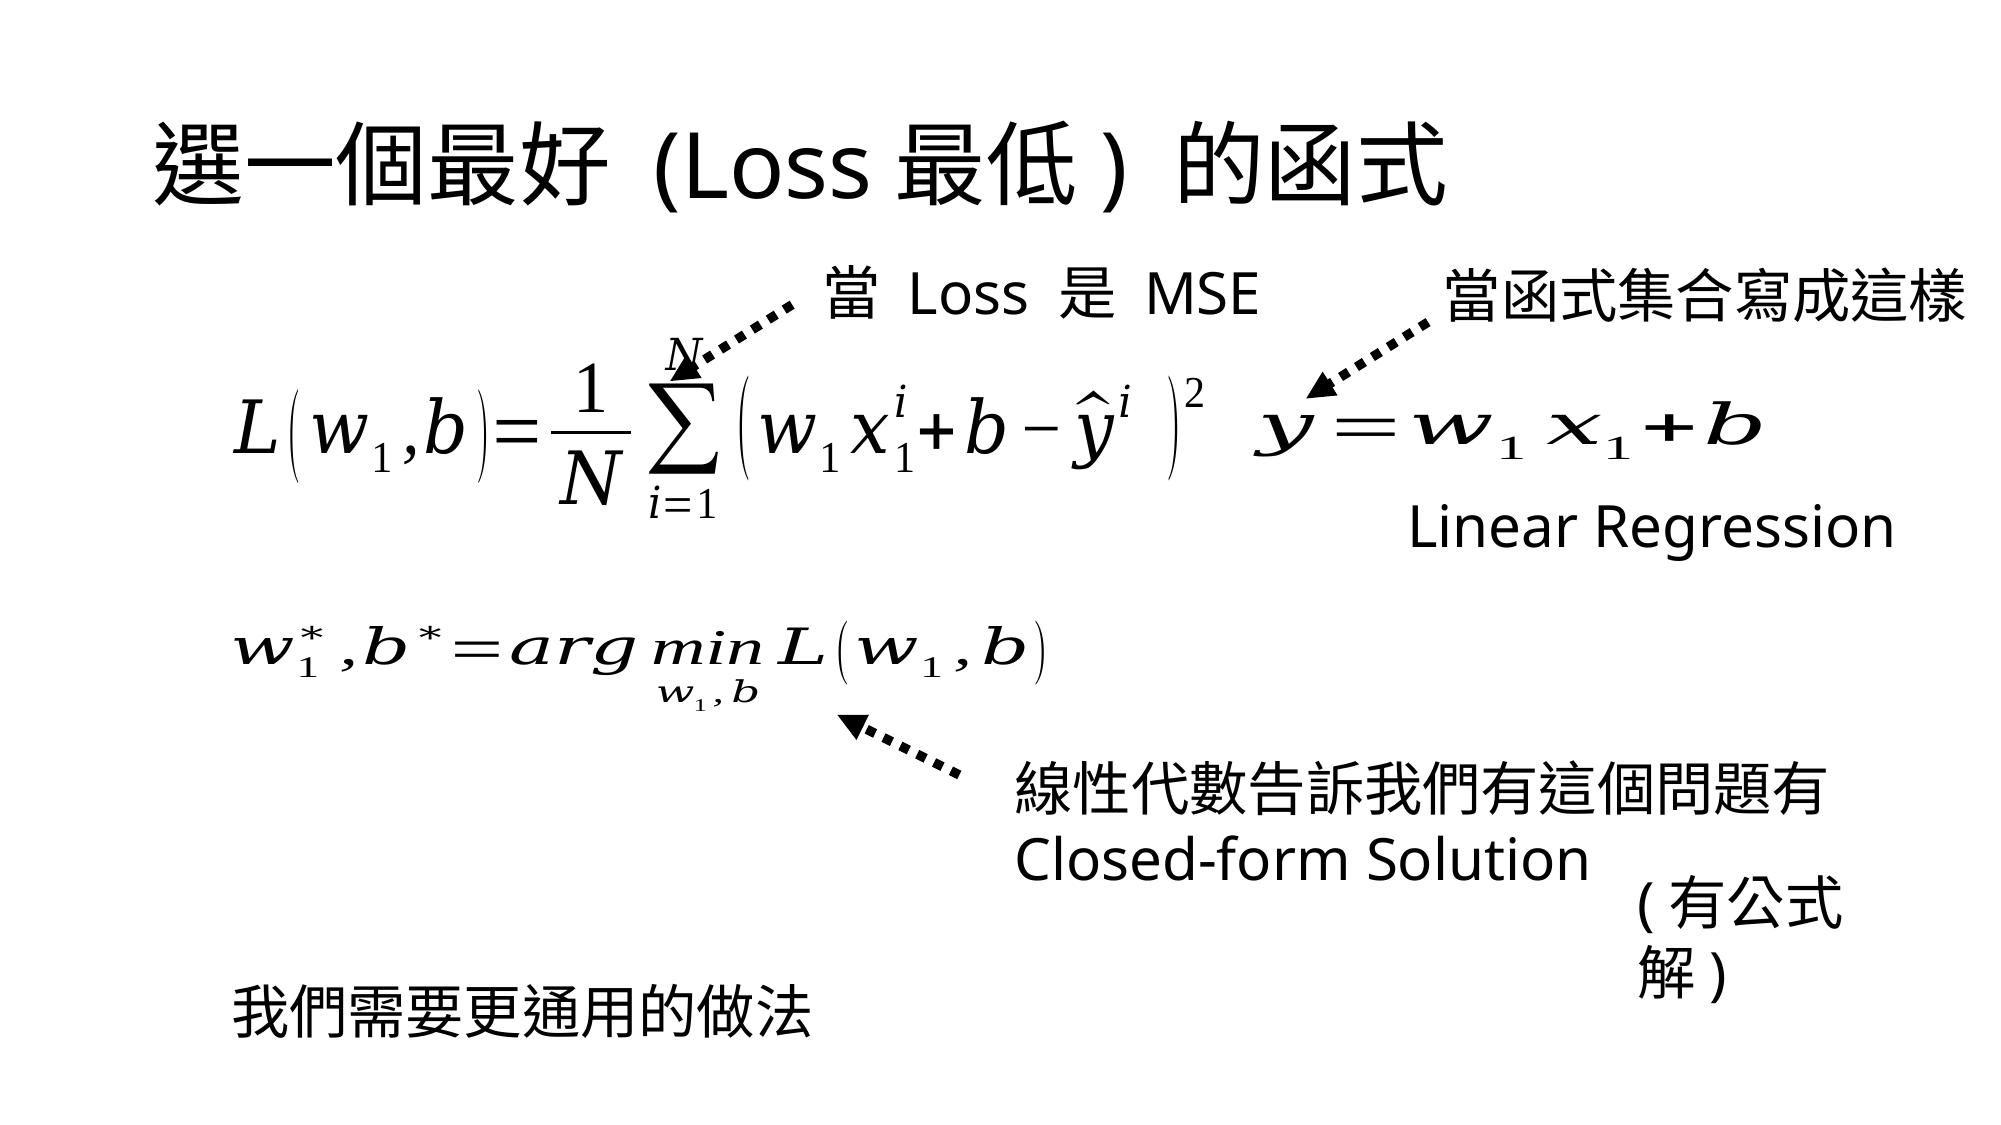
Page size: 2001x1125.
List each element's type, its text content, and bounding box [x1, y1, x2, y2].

text_box (有公式解) [1622, 858, 1938, 1014]
text_box 我們需要更通用的做法 [216, 967, 1703, 1053]
text_box 當 Loss 是 MSE [807, 249, 1293, 334]
title 選一個最好 (Loss最低) 的函式 [137, 59, 1863, 278]
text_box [1306, 322, 1429, 399]
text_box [837, 714, 960, 775]
text_box 當函式集合寫成這樣 [1428, 251, 2000, 337]
text_box Linear Regression [1392, 481, 2000, 567]
text_box 線性代數告訴我們有這個問題有 Closed-form Solution [999, 744, 1897, 900]
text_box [670, 304, 793, 381]
